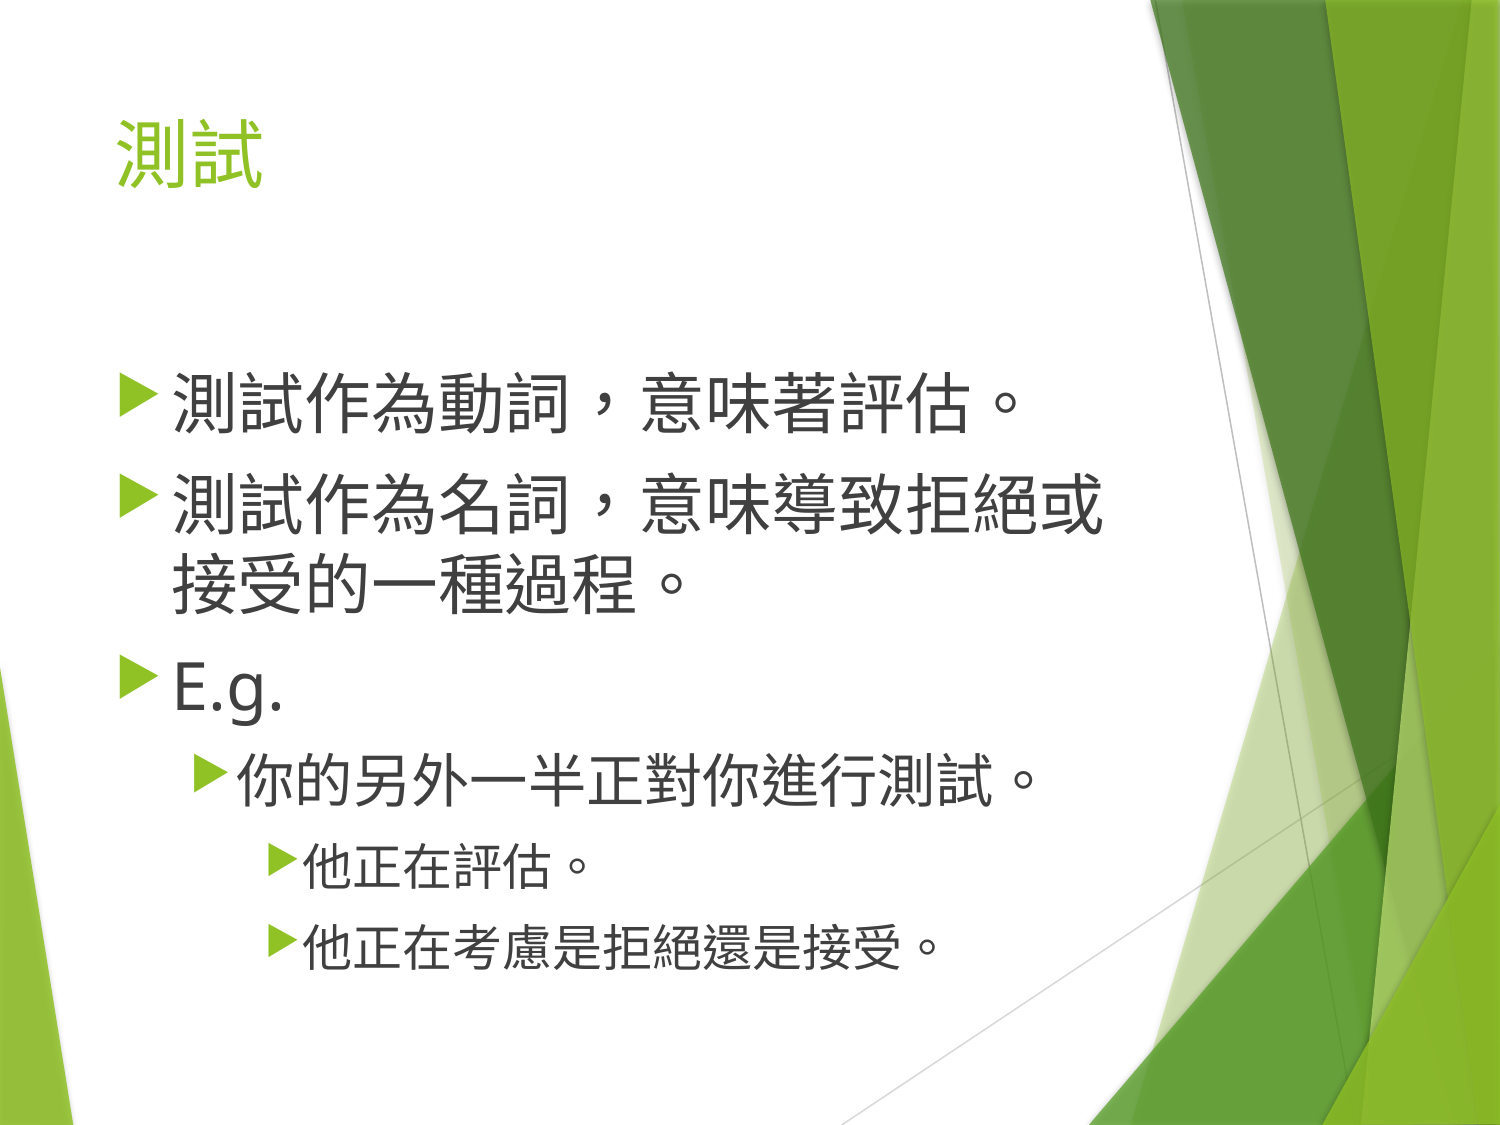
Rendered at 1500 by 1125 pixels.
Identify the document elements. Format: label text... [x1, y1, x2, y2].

title 測試 [99, 99, 1142, 317]
list 測試作為動詞，意味著評估。 測試作為名詞，意味導致拒絕或接受的一種過程。 E.g. 你的另外一半正對你進行測試。 他正在評估。 他正在考慮是拒絕還是接受。 [99, 354, 1142, 992]
